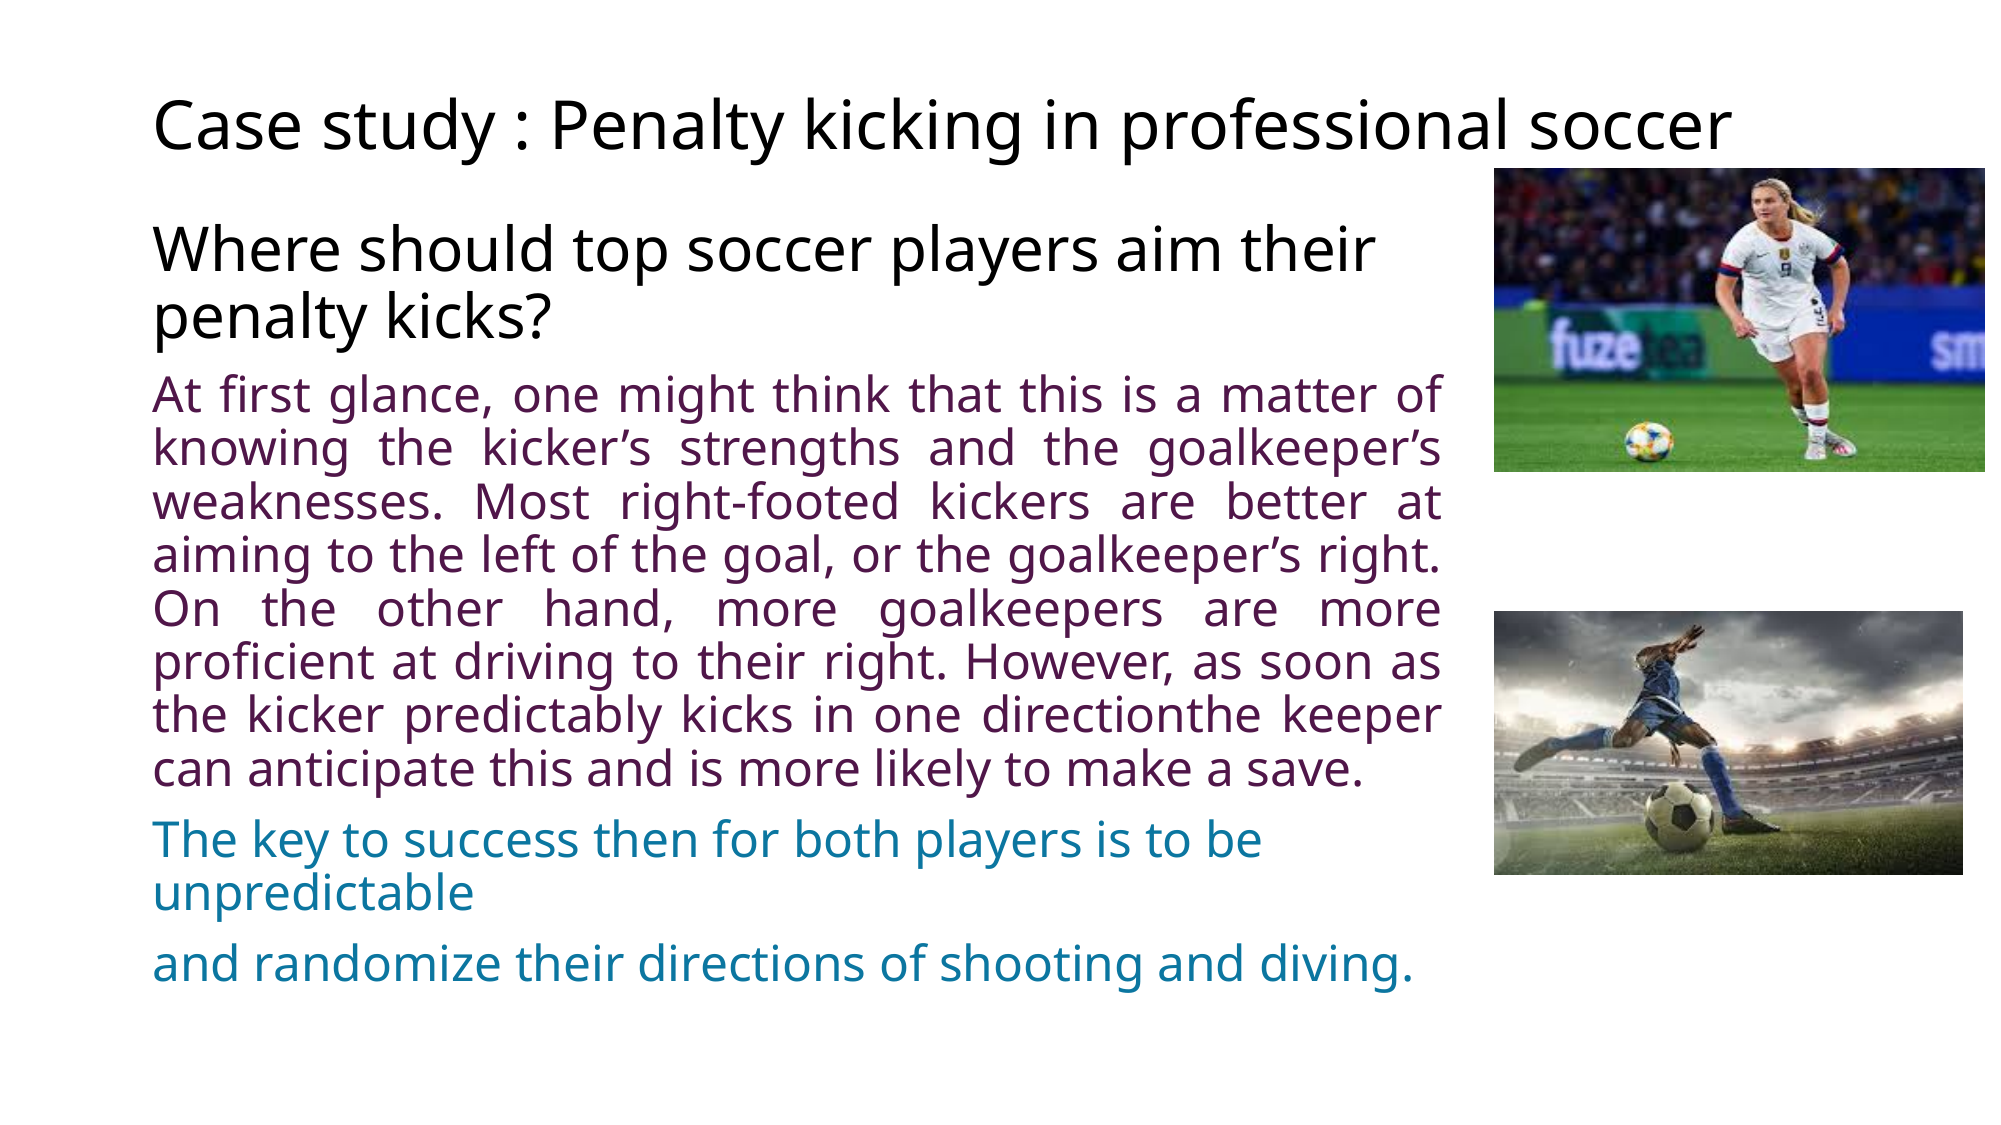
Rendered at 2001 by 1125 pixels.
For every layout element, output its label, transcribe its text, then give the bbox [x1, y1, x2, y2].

list Where should top soccer players aim their penalty kicks? At first glance, one might think that this is a matter of knowing the kicker’s strengths and the goalkeeper’s weaknesses. Most right-footed kickers are better at aiming to the left of the goal, or the goalkeeper’s right. On the other hand, more goalkeepers are more proficient at driving to their right. However, as soon as the kicker predictably kicks in one directionthe keeper can anticipate this and is more likely to make a save. The key to success then for both players is to be unpredictable and randomize their directions of shooting and diving. [137, 210, 1458, 1014]
title Case study : Penalty kicking in professional soccer [137, 59, 1863, 278]
picture [1493, 168, 1986, 473]
picture [1493, 611, 1964, 875]
